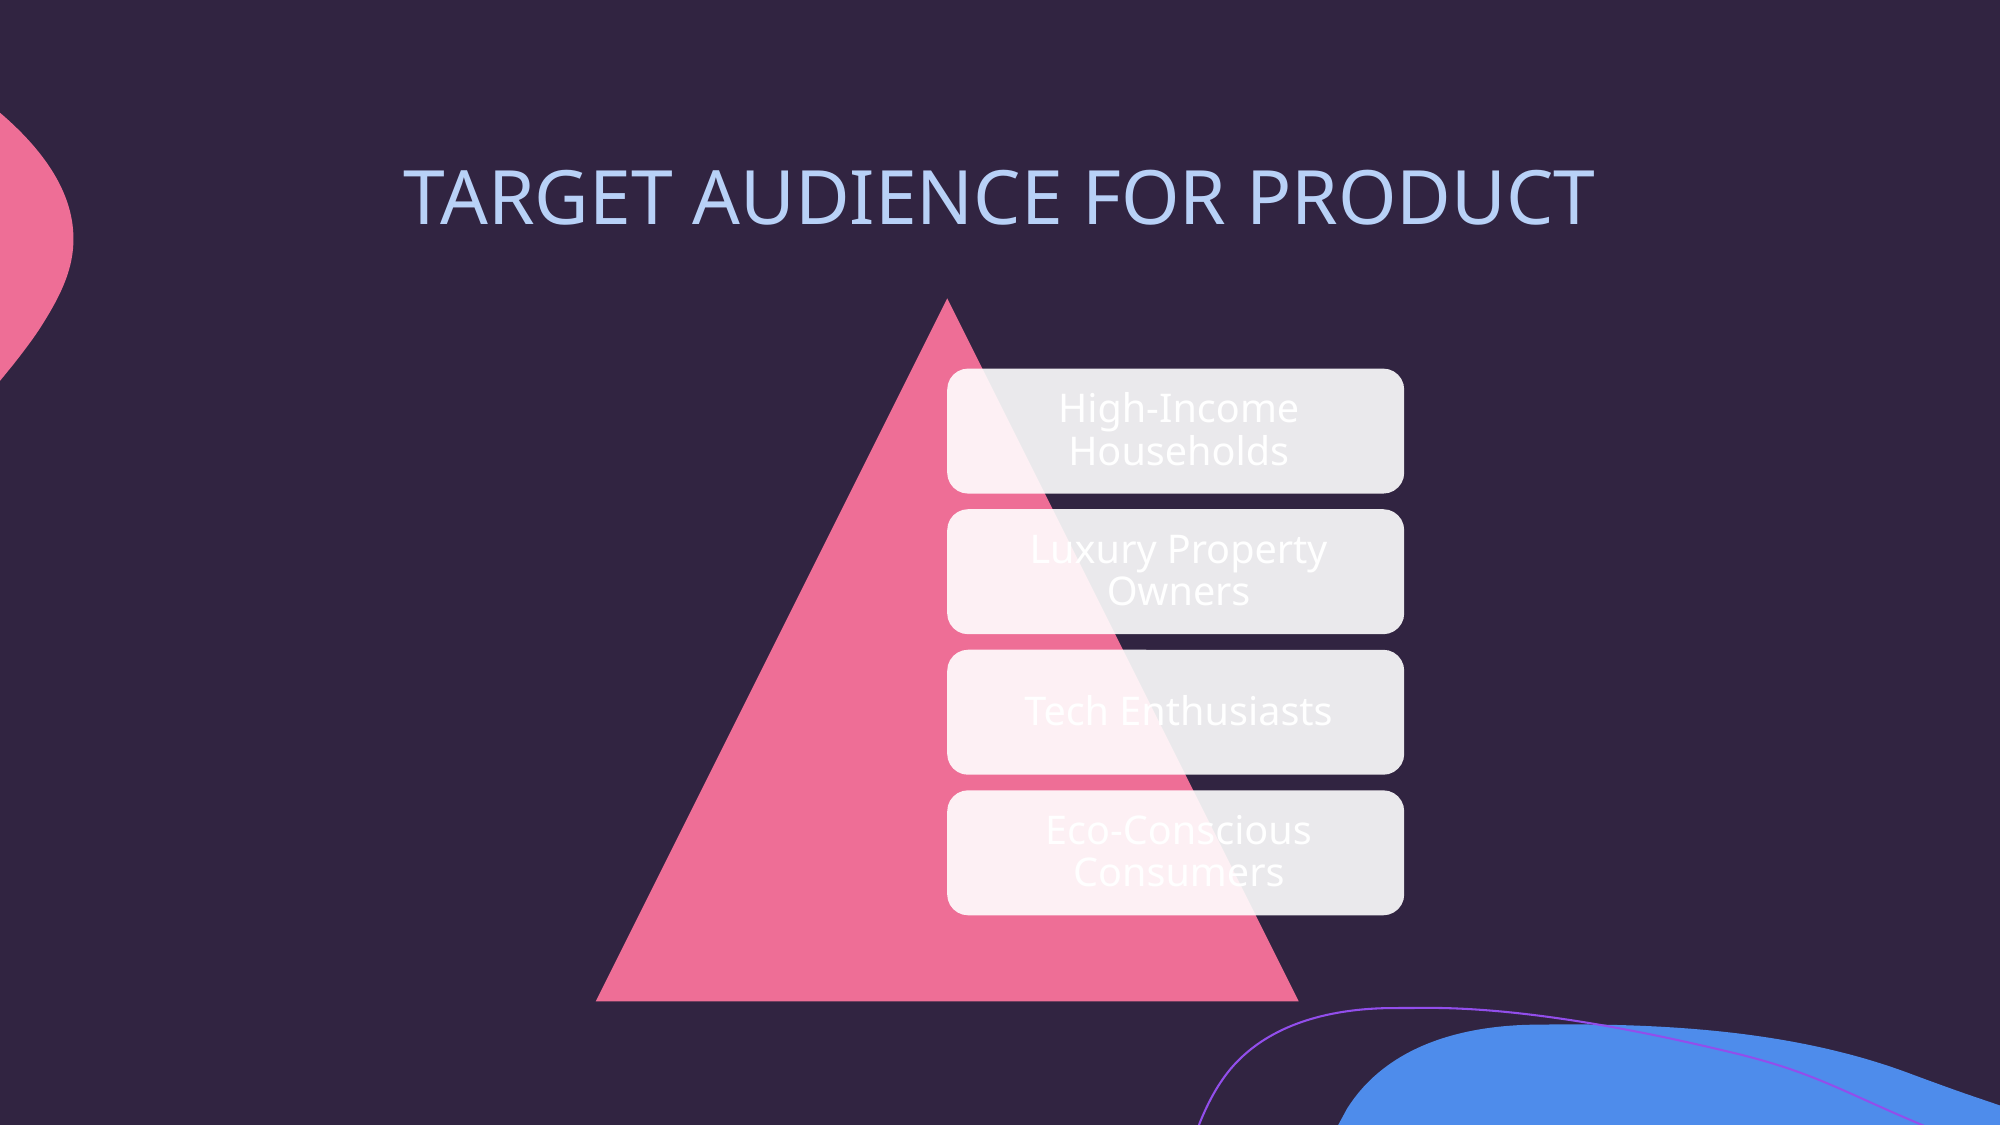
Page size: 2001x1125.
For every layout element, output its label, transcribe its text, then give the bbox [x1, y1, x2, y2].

title TARGET AUDIENCE FOR PRODUCT [125, 86, 1875, 298]
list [124, 298, 1875, 1002]
